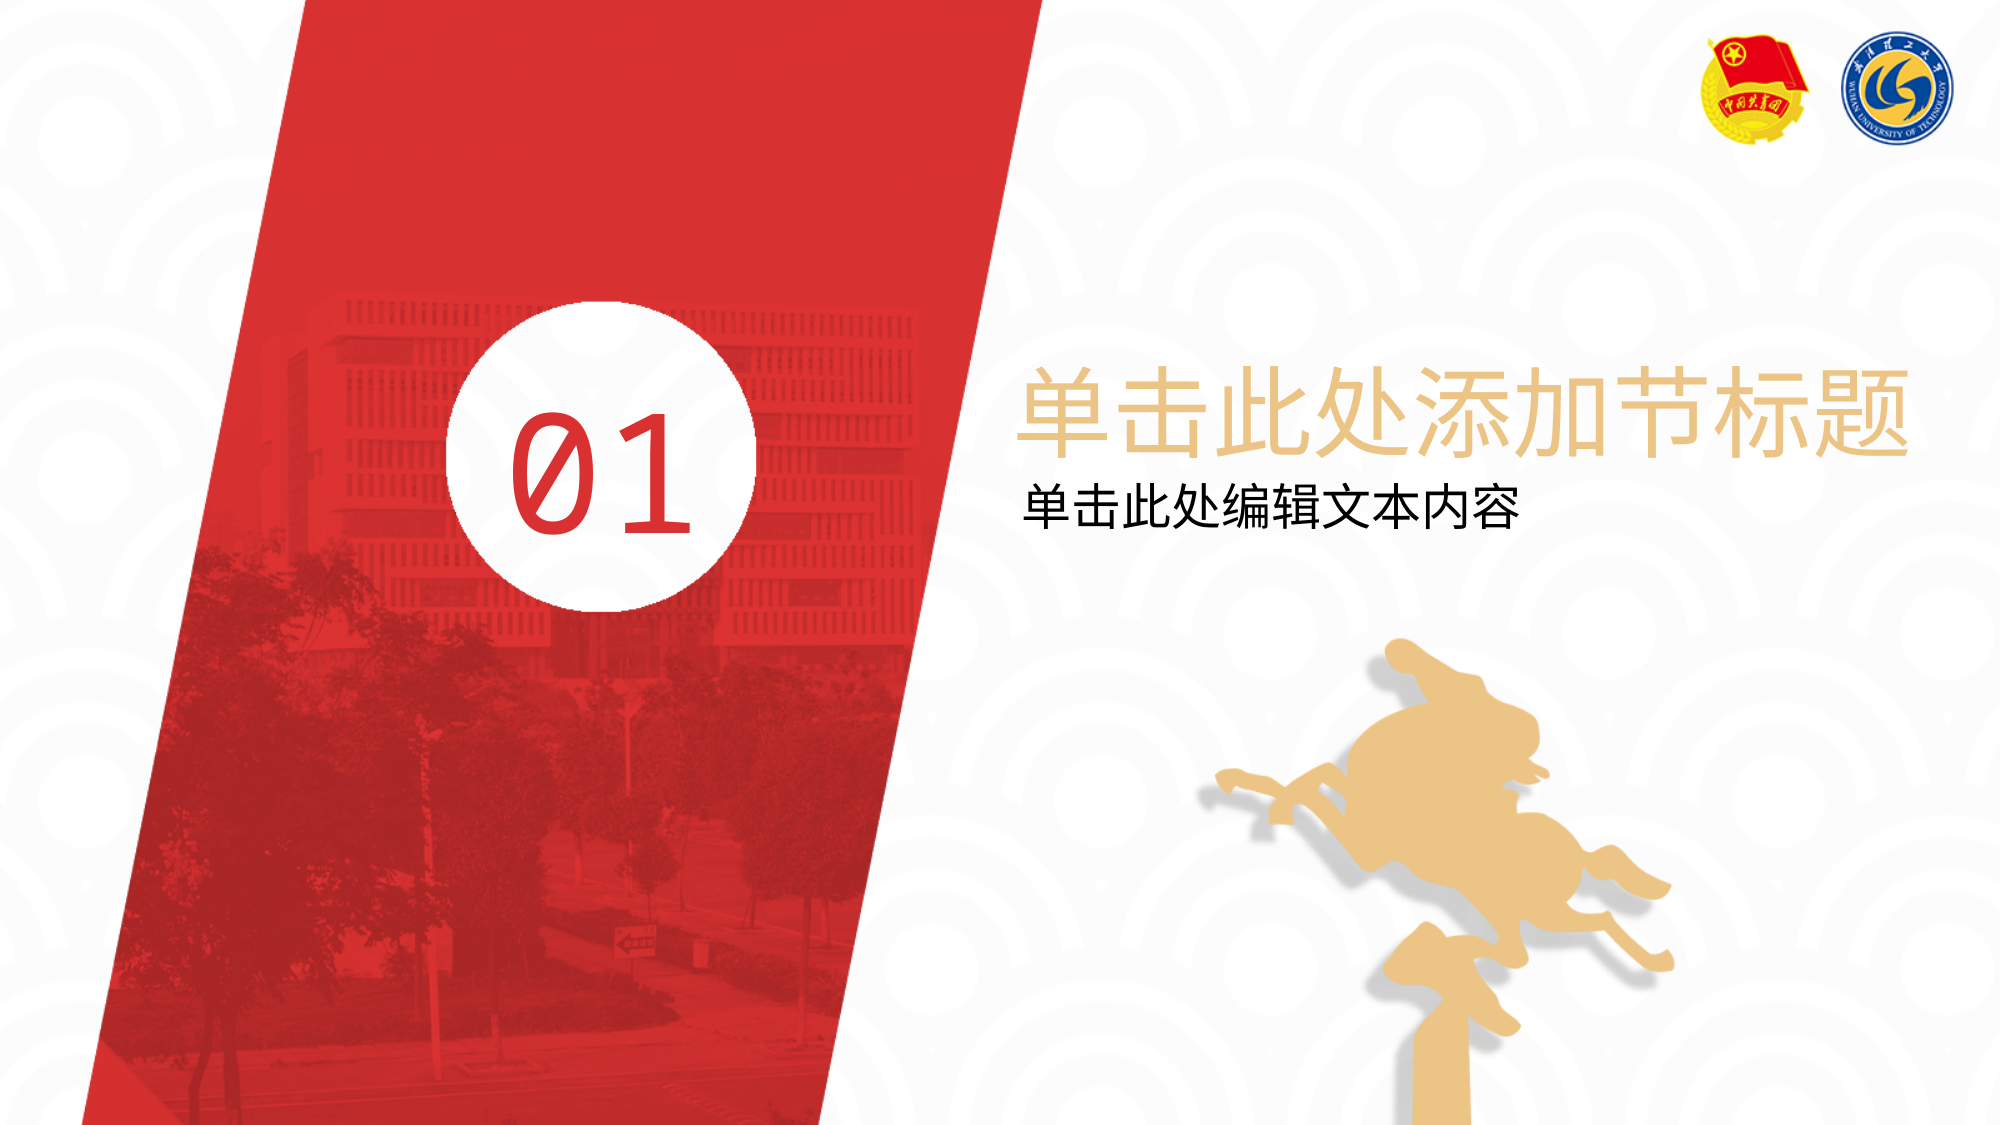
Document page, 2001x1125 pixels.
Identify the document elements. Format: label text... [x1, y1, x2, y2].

text_box 单击此处编辑文本内容 [1006, 467, 1537, 543]
picture [0, 0, 2000, 1125]
text_box 01 [489, 358, 719, 574]
title 单击此处添加节标题 [997, 354, 1941, 481]
